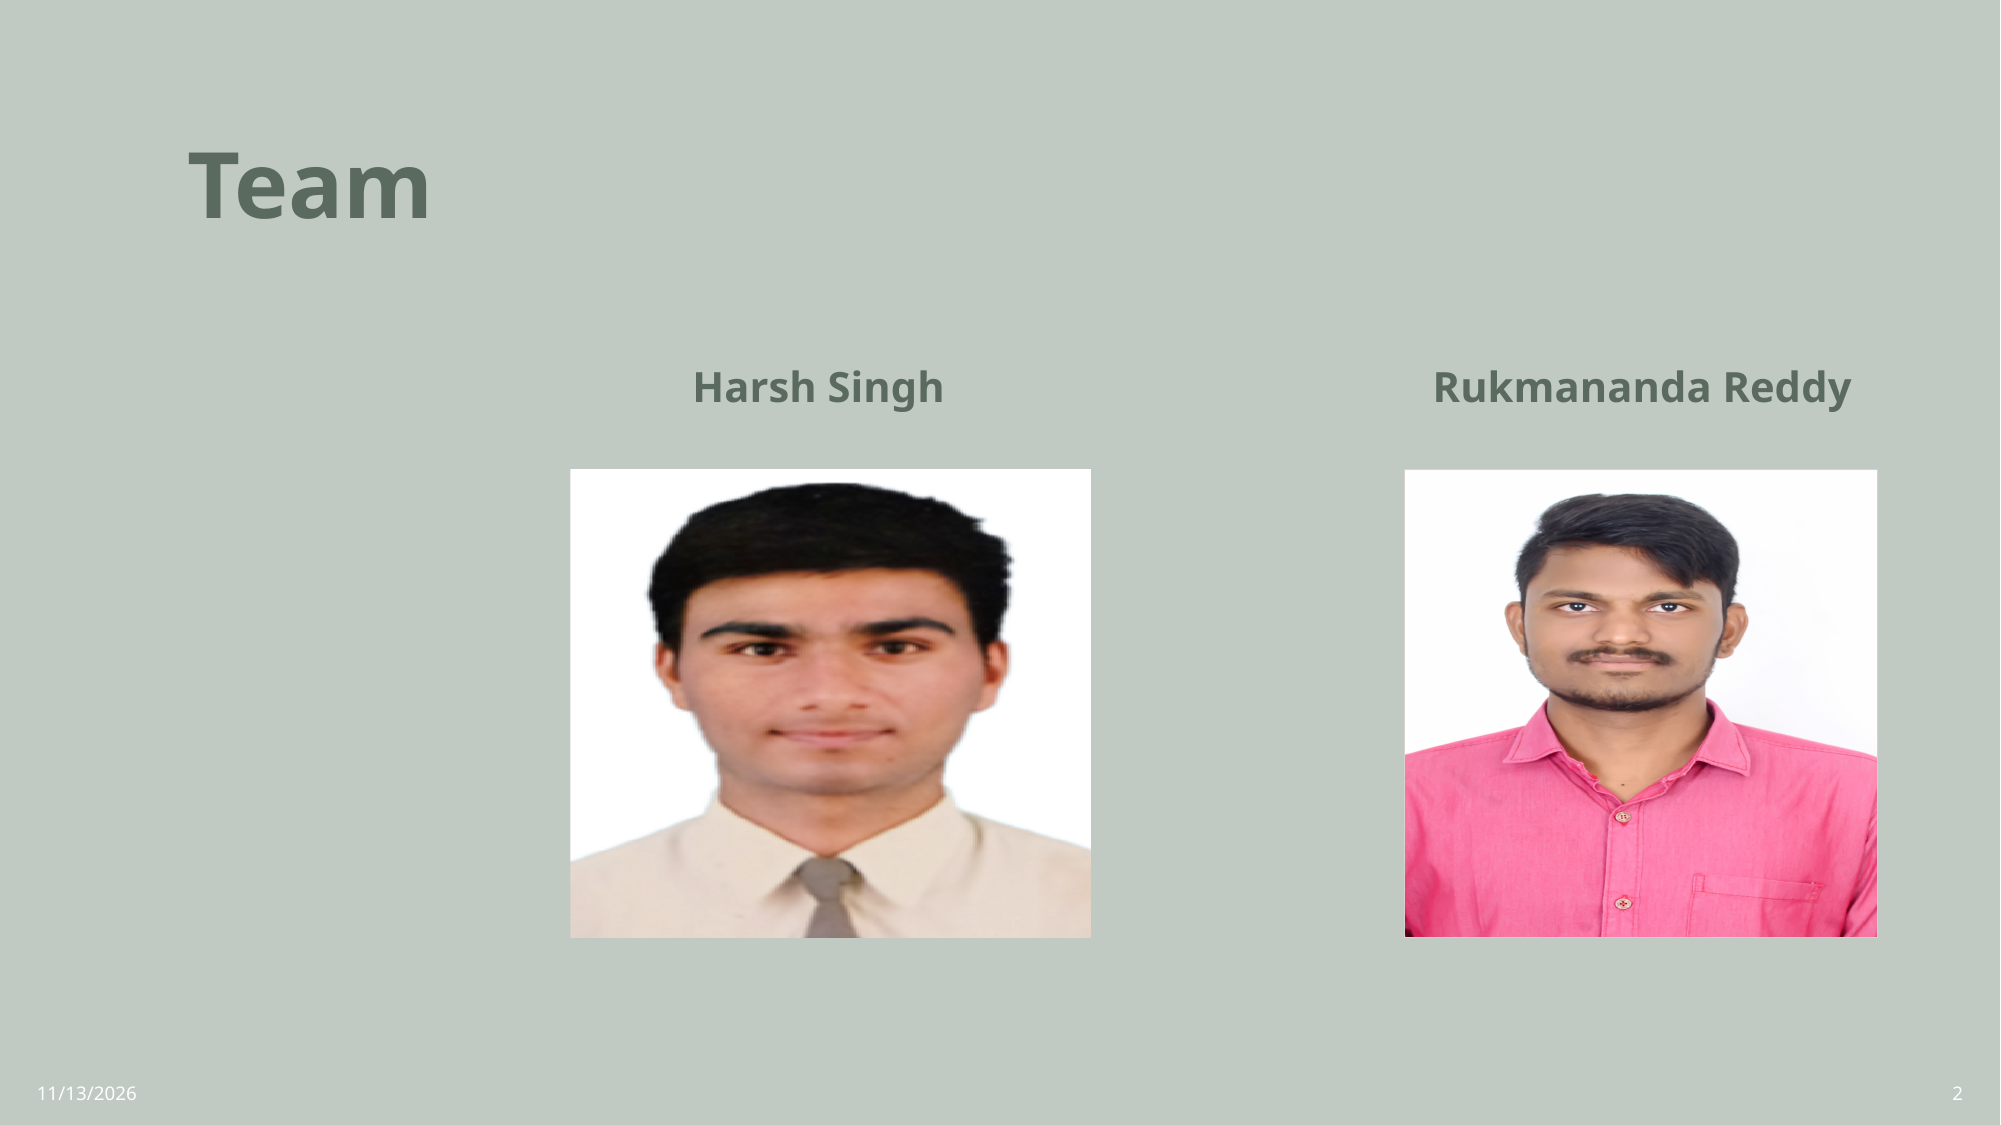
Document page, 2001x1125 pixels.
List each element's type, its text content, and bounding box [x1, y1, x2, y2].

title Team [172, 106, 1648, 272]
slide_number 2 [1528, 1064, 1979, 1124]
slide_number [21, 1064, 472, 1124]
list Harsh Singh [677, 353, 984, 469]
picture [1404, 469, 1878, 938]
picture [570, 469, 1091, 938]
list Rukmananda Reddy [1417, 353, 1878, 469]
